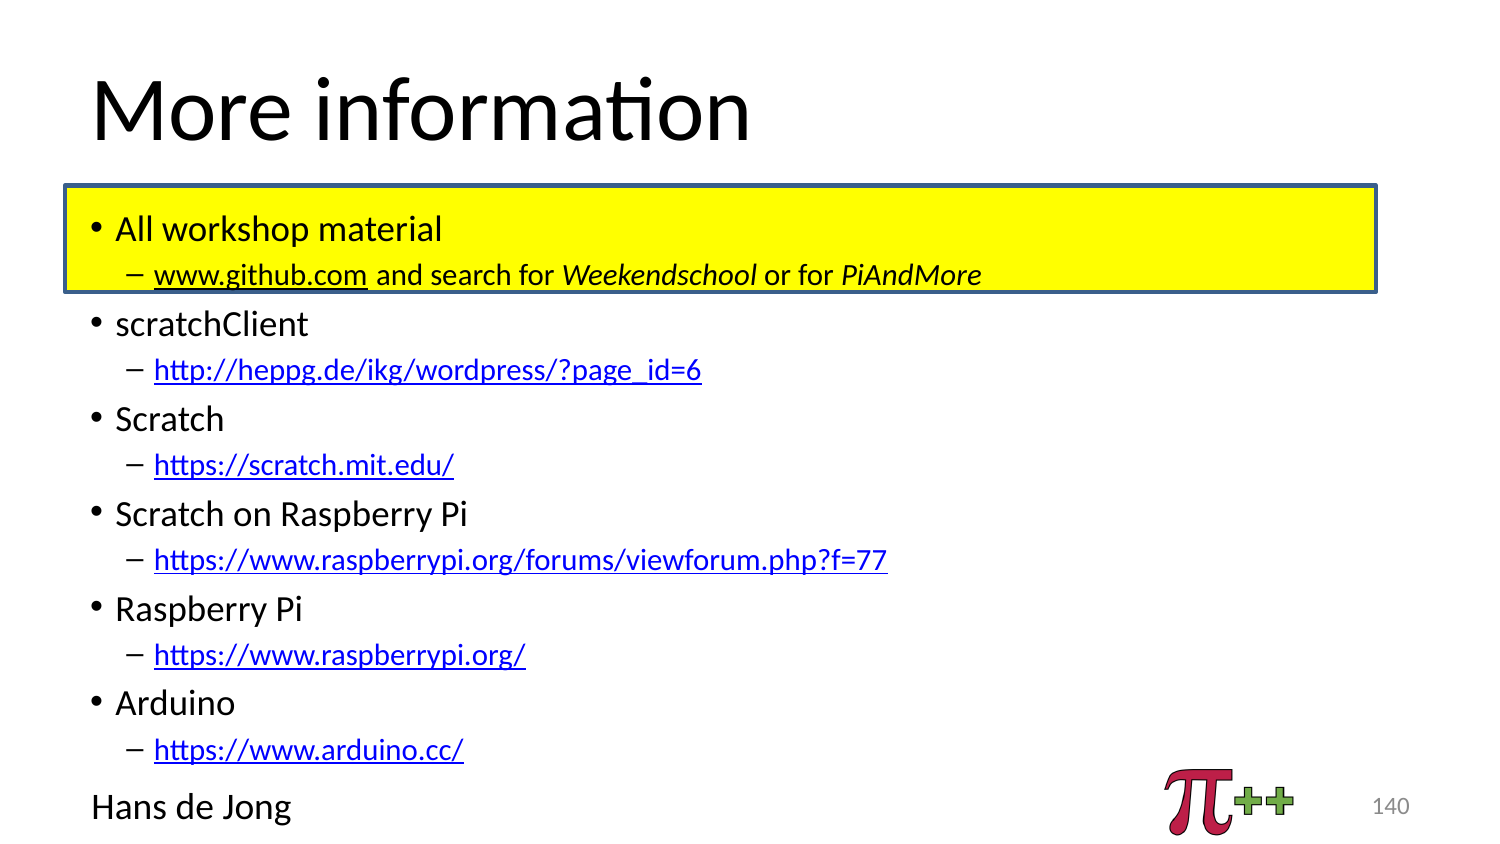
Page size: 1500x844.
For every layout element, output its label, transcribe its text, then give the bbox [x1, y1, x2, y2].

text_box [63, 183, 1378, 294]
list All workshop material www.github.com and search for Weekendschool or for PiAndMore scratchClient http://heppg.de/ikg/wordpress/?page_id=6 Scratch https://scratch.mit.edu/ Scratch on Raspberry Pi https://www.raspberrypi.org/forums/viewforum.php?f=77 Raspberry Pi https://www.raspberrypi.org/ Arduino https://www.arduino.cc/ [75, 196, 1425, 777]
title More information [75, 33, 1425, 175]
slide_number 140 [1340, 782, 1425, 827]
picture [1163, 777, 1294, 836]
